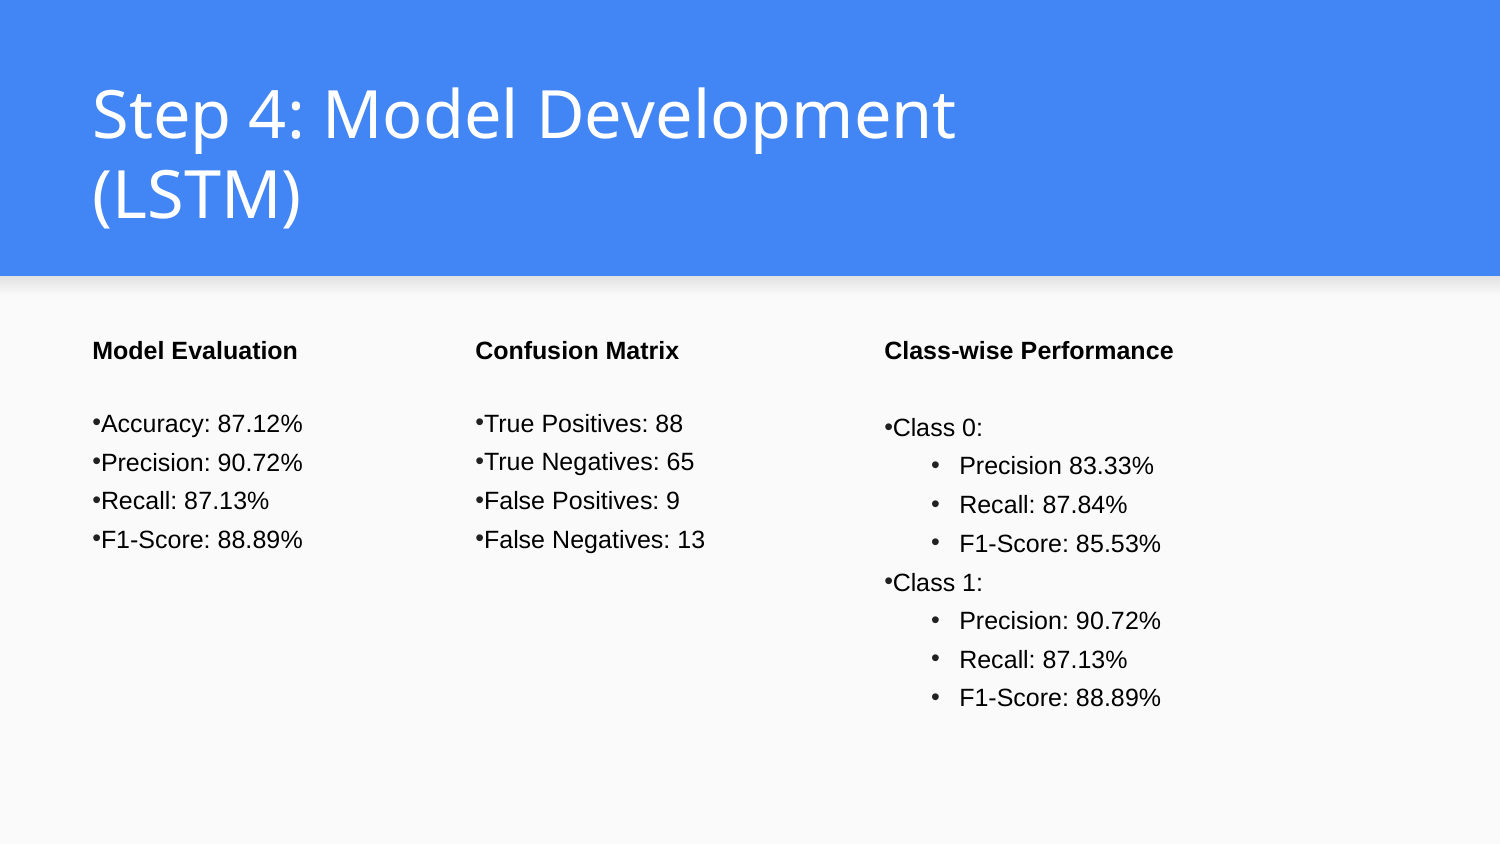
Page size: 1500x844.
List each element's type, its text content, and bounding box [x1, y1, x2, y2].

text_box Class-wise Performance Class 0: Precision 83.33% Recall: 87.84% F1-Score: 85.53% Class 1: Precision: 90.72% Recall: 87.13% F1-Score: 88.89% [869, 314, 1279, 760]
title Step 4: Model Development (LSTM) [77, 121, 1427, 248]
text_box Confusion Matrix True Positives: 88 True Negatives: 65 False Positives: 9 False Negatives: 13 [460, 314, 869, 760]
list Model Evaluation Accuracy: 87.12% Precision: 90.72% Recall: 87.13% F1-Score: 88.89% [77, 314, 460, 760]
